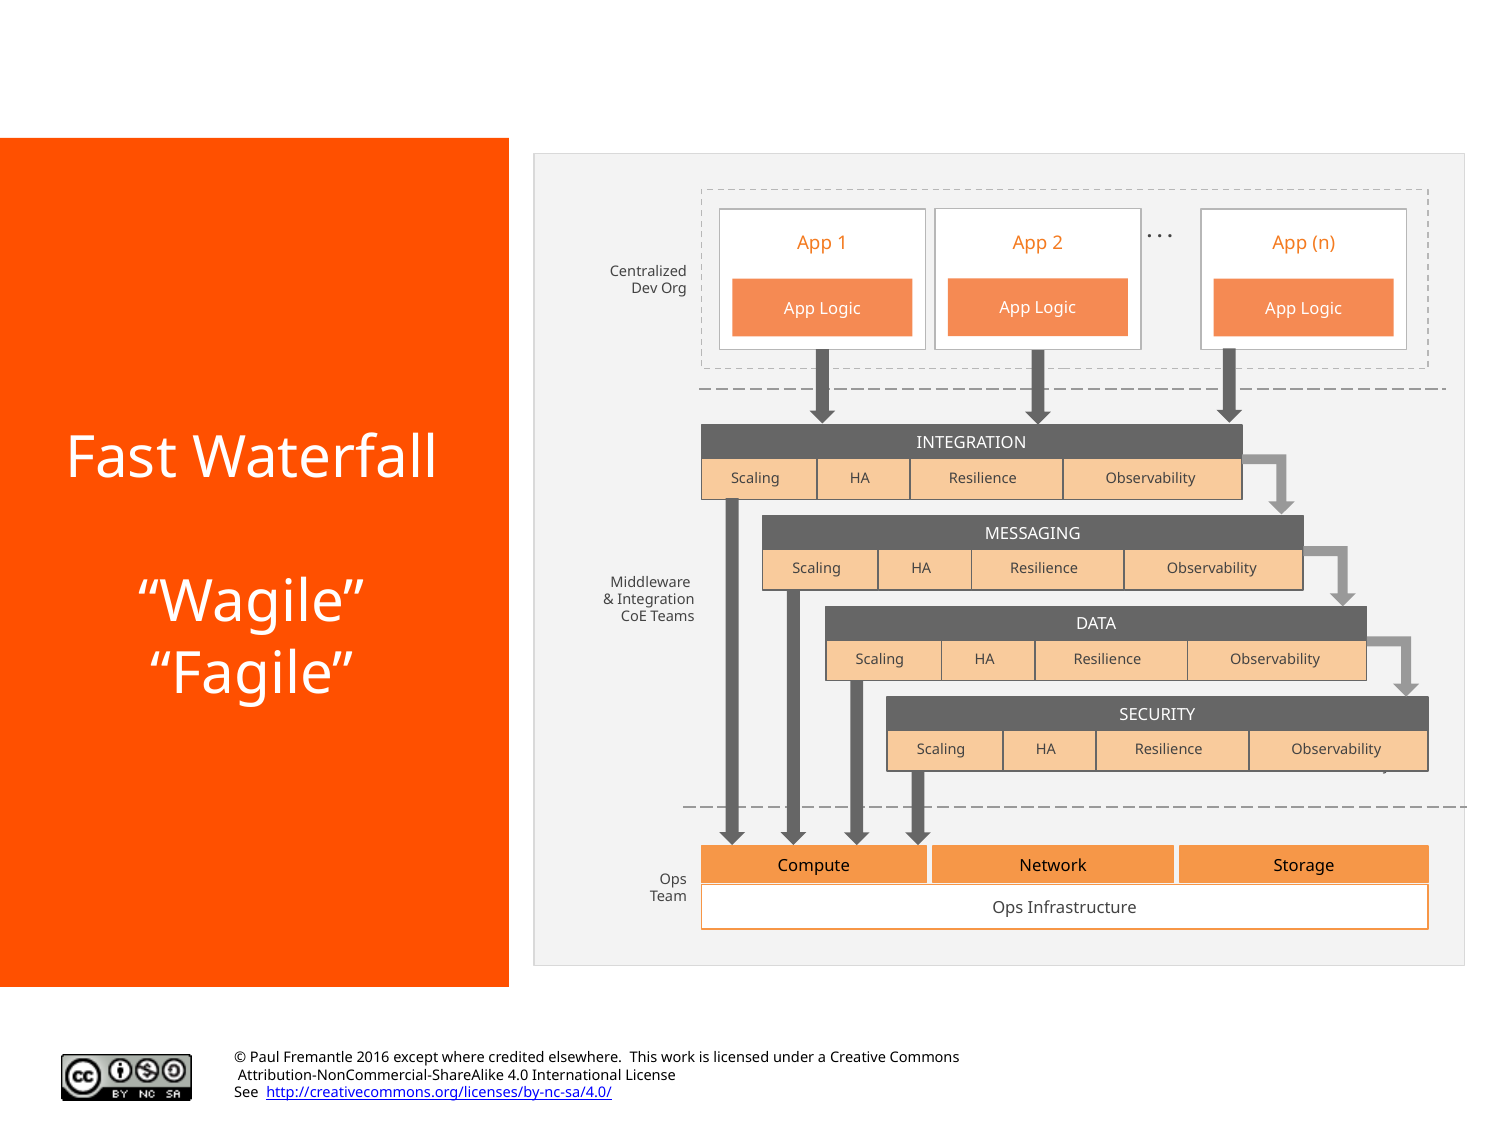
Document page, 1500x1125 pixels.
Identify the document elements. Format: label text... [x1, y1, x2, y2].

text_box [526, 153, 1468, 966]
title Fast Waterfall “Wagile” “Fagile” [0, 137, 509, 987]
picture [61, 1054, 192, 1101]
